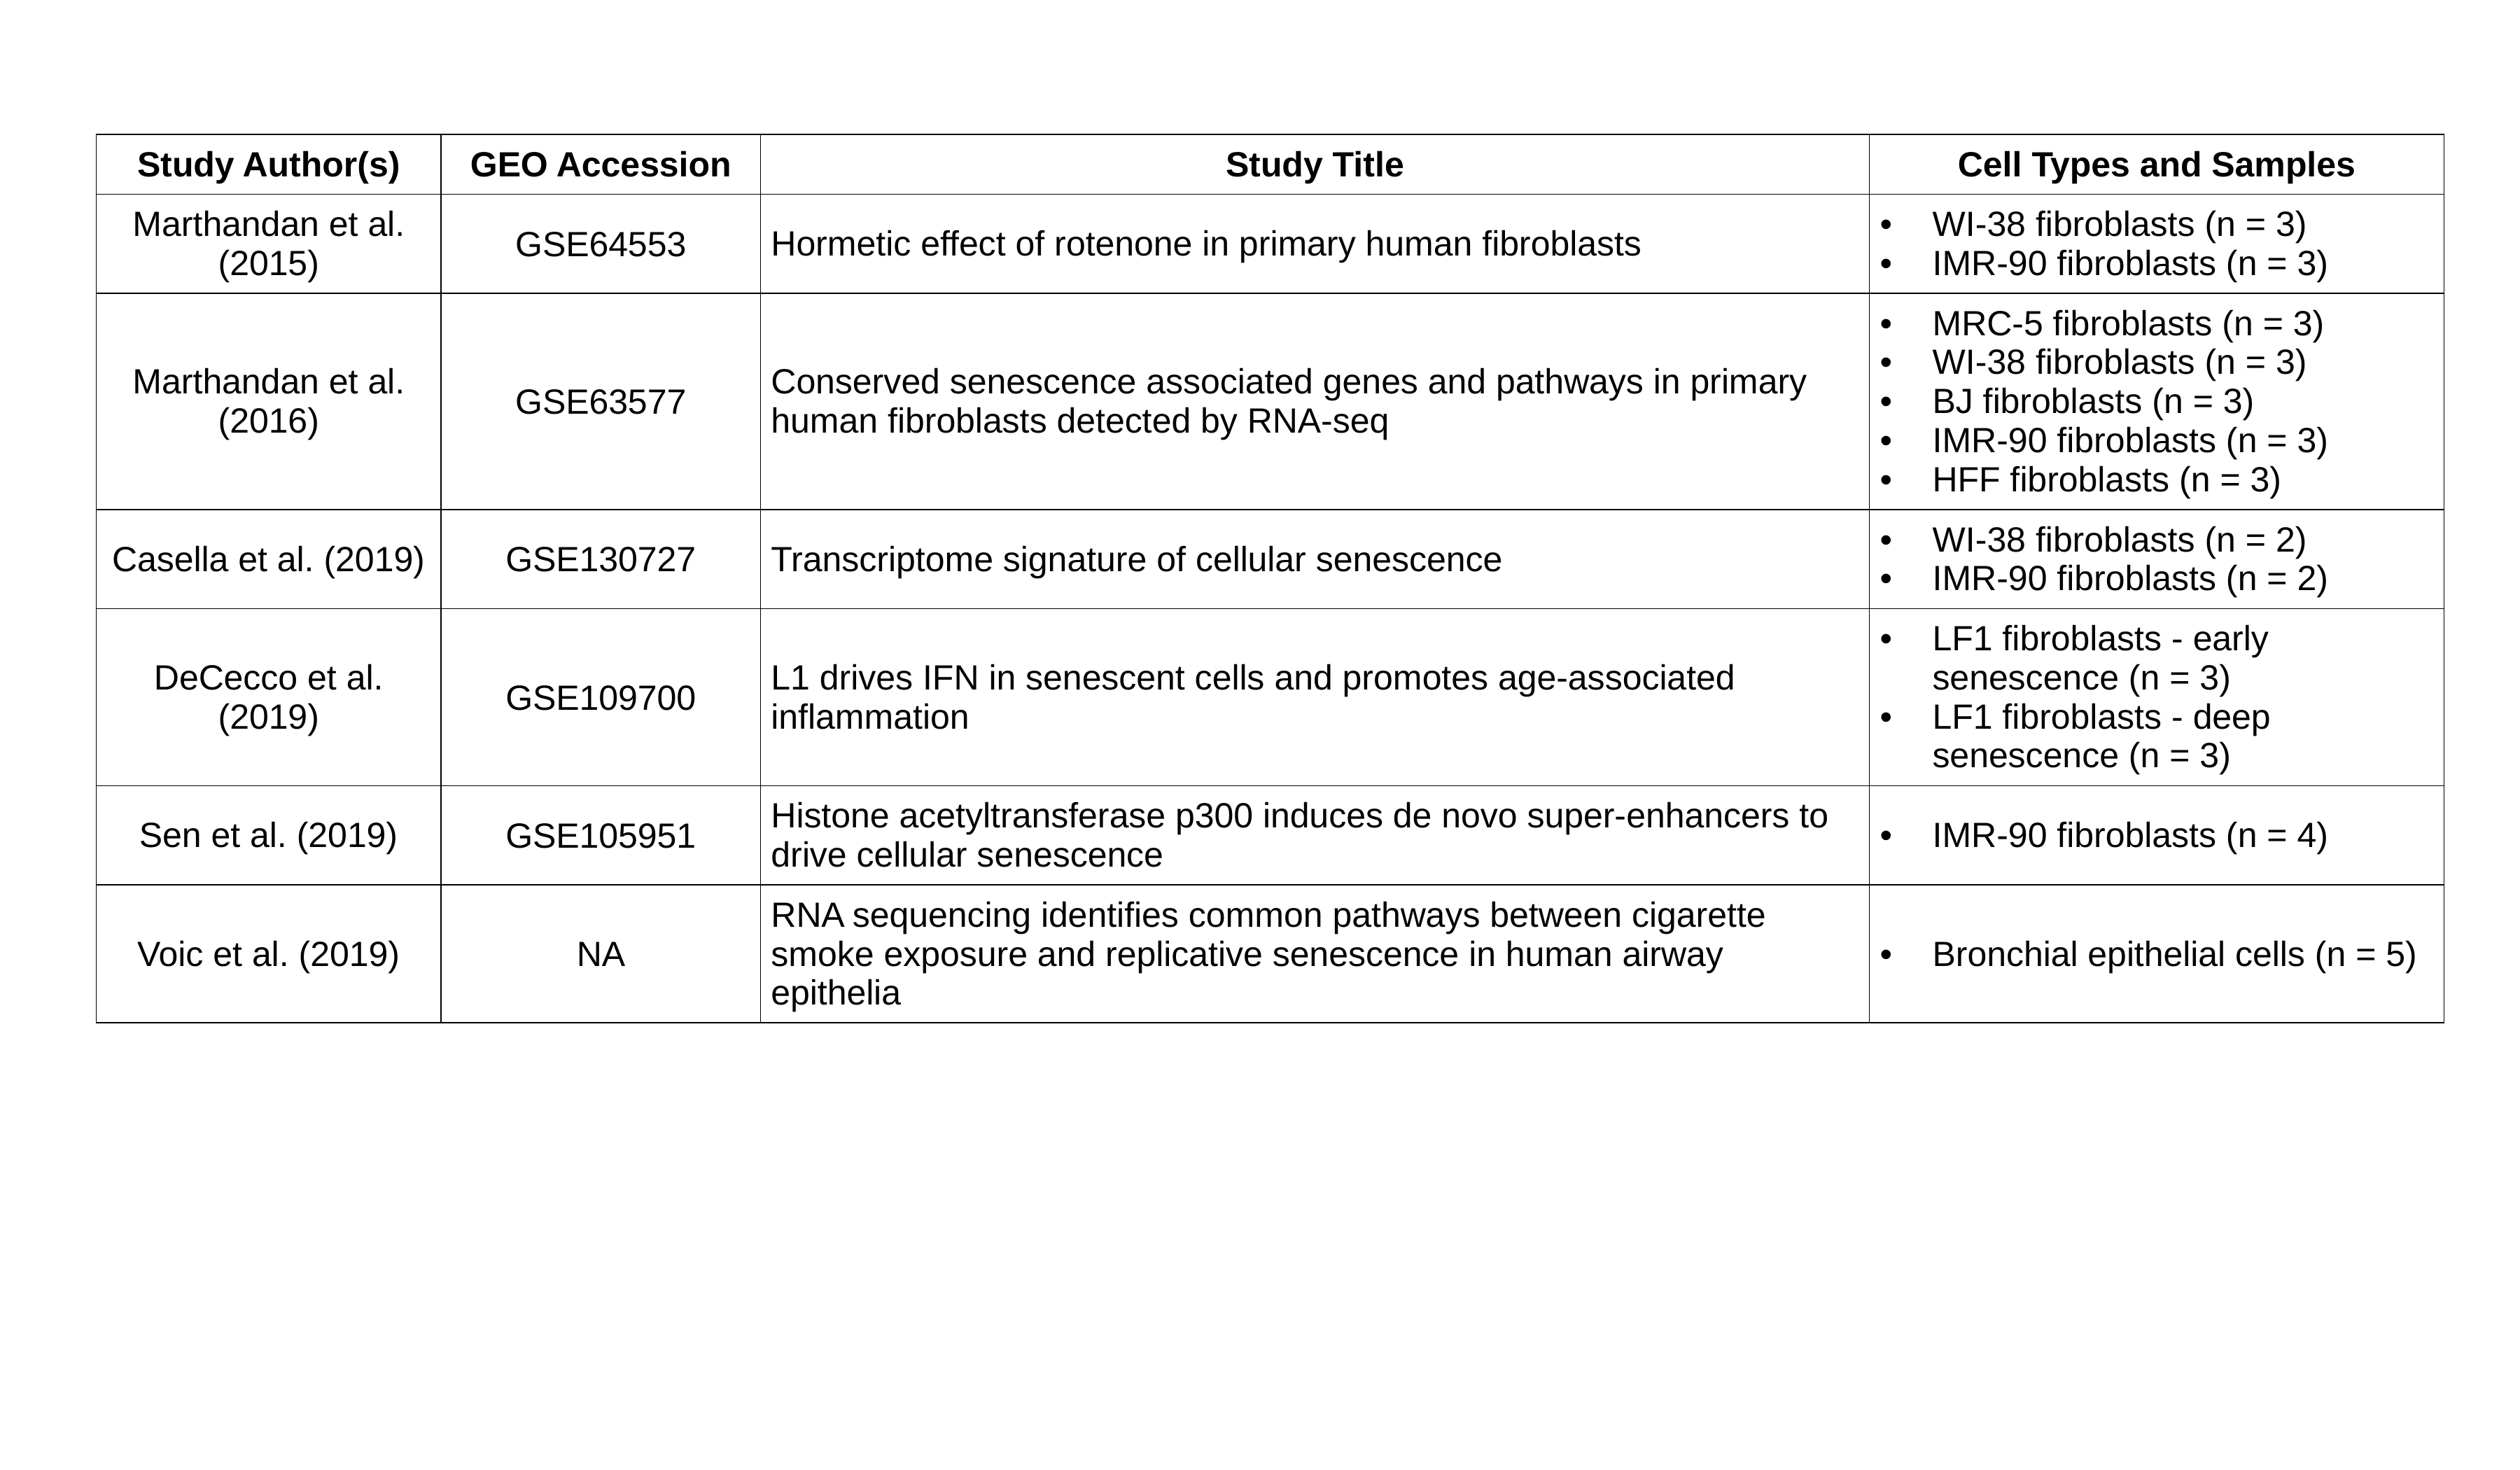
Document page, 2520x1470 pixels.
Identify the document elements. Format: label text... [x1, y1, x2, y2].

table_cell Marthandan et al. (2015) [97, 195, 440, 293]
table_cell LF1 fibroblasts - early senescence (n = 3) LF1 fibroblasts - deep senescence (n = 3) [1870, 609, 2444, 785]
table_header Study Title [761, 135, 1869, 194]
table_cell WI-38 fibroblasts (n = 2) IMR-90 fibroblasts (n = 2) [1870, 510, 2444, 608]
table_cell L1 drives IFN in senescent cells and promotes age-associated inflammation [761, 609, 1869, 785]
table_header GEO Accession [442, 135, 760, 194]
table_cell IMR-90 fibroblasts (n = 4) [1870, 786, 2444, 884]
table_cell Casella et al. (2019) [97, 510, 440, 608]
table_cell MRC-5 fibroblasts (n = 3) WI-38 fibroblasts (n = 3) BJ fibroblasts (n = 3) IMR-90 fibroblasts (n = 3) HFF fibroblasts (n = 3) [1870, 294, 2444, 509]
table_cell NA [442, 886, 760, 1022]
table_cell Transcriptome signature of cellular senescence [761, 510, 1869, 608]
table_cell GSE130727 [442, 510, 760, 608]
table_cell Hormetic effect of rotenone in primary human fibroblasts [761, 195, 1869, 293]
table_cell Histone acetyltransferase p300 induces de novo super-enhancers to drive cellular senescence [761, 786, 1869, 884]
table_cell Bronchial epithelial cells (n = 5) [1870, 886, 2444, 1022]
table_cell Voic et al. (2019) [97, 886, 440, 1022]
table_cell Conserved senescence associated genes and pathways in primary human fibroblasts detected by RNA-seq [761, 294, 1869, 509]
table_header Study Author(s) [97, 135, 440, 194]
table_cell DeCecco et al. (2019) [97, 609, 440, 785]
table_cell Marthandan et al. (2016) [97, 294, 440, 509]
table_header Cell Types and Samples [1870, 135, 2444, 194]
table_cell RNA sequencing identifies common pathways between cigarette smoke exposure and replicative senescence in human airway epithelia [761, 886, 1869, 1022]
table_cell GSE64553 [442, 195, 760, 293]
table_cell GSE105951 [442, 786, 760, 884]
table_cell GSE109700 [442, 609, 760, 785]
table_cell Sen et al. (2019) [97, 786, 440, 884]
table_cell WI-38 fibroblasts (n = 3) IMR-90 fibroblasts (n = 3) [1870, 195, 2444, 293]
table_cell GSE63577 [442, 294, 760, 509]
